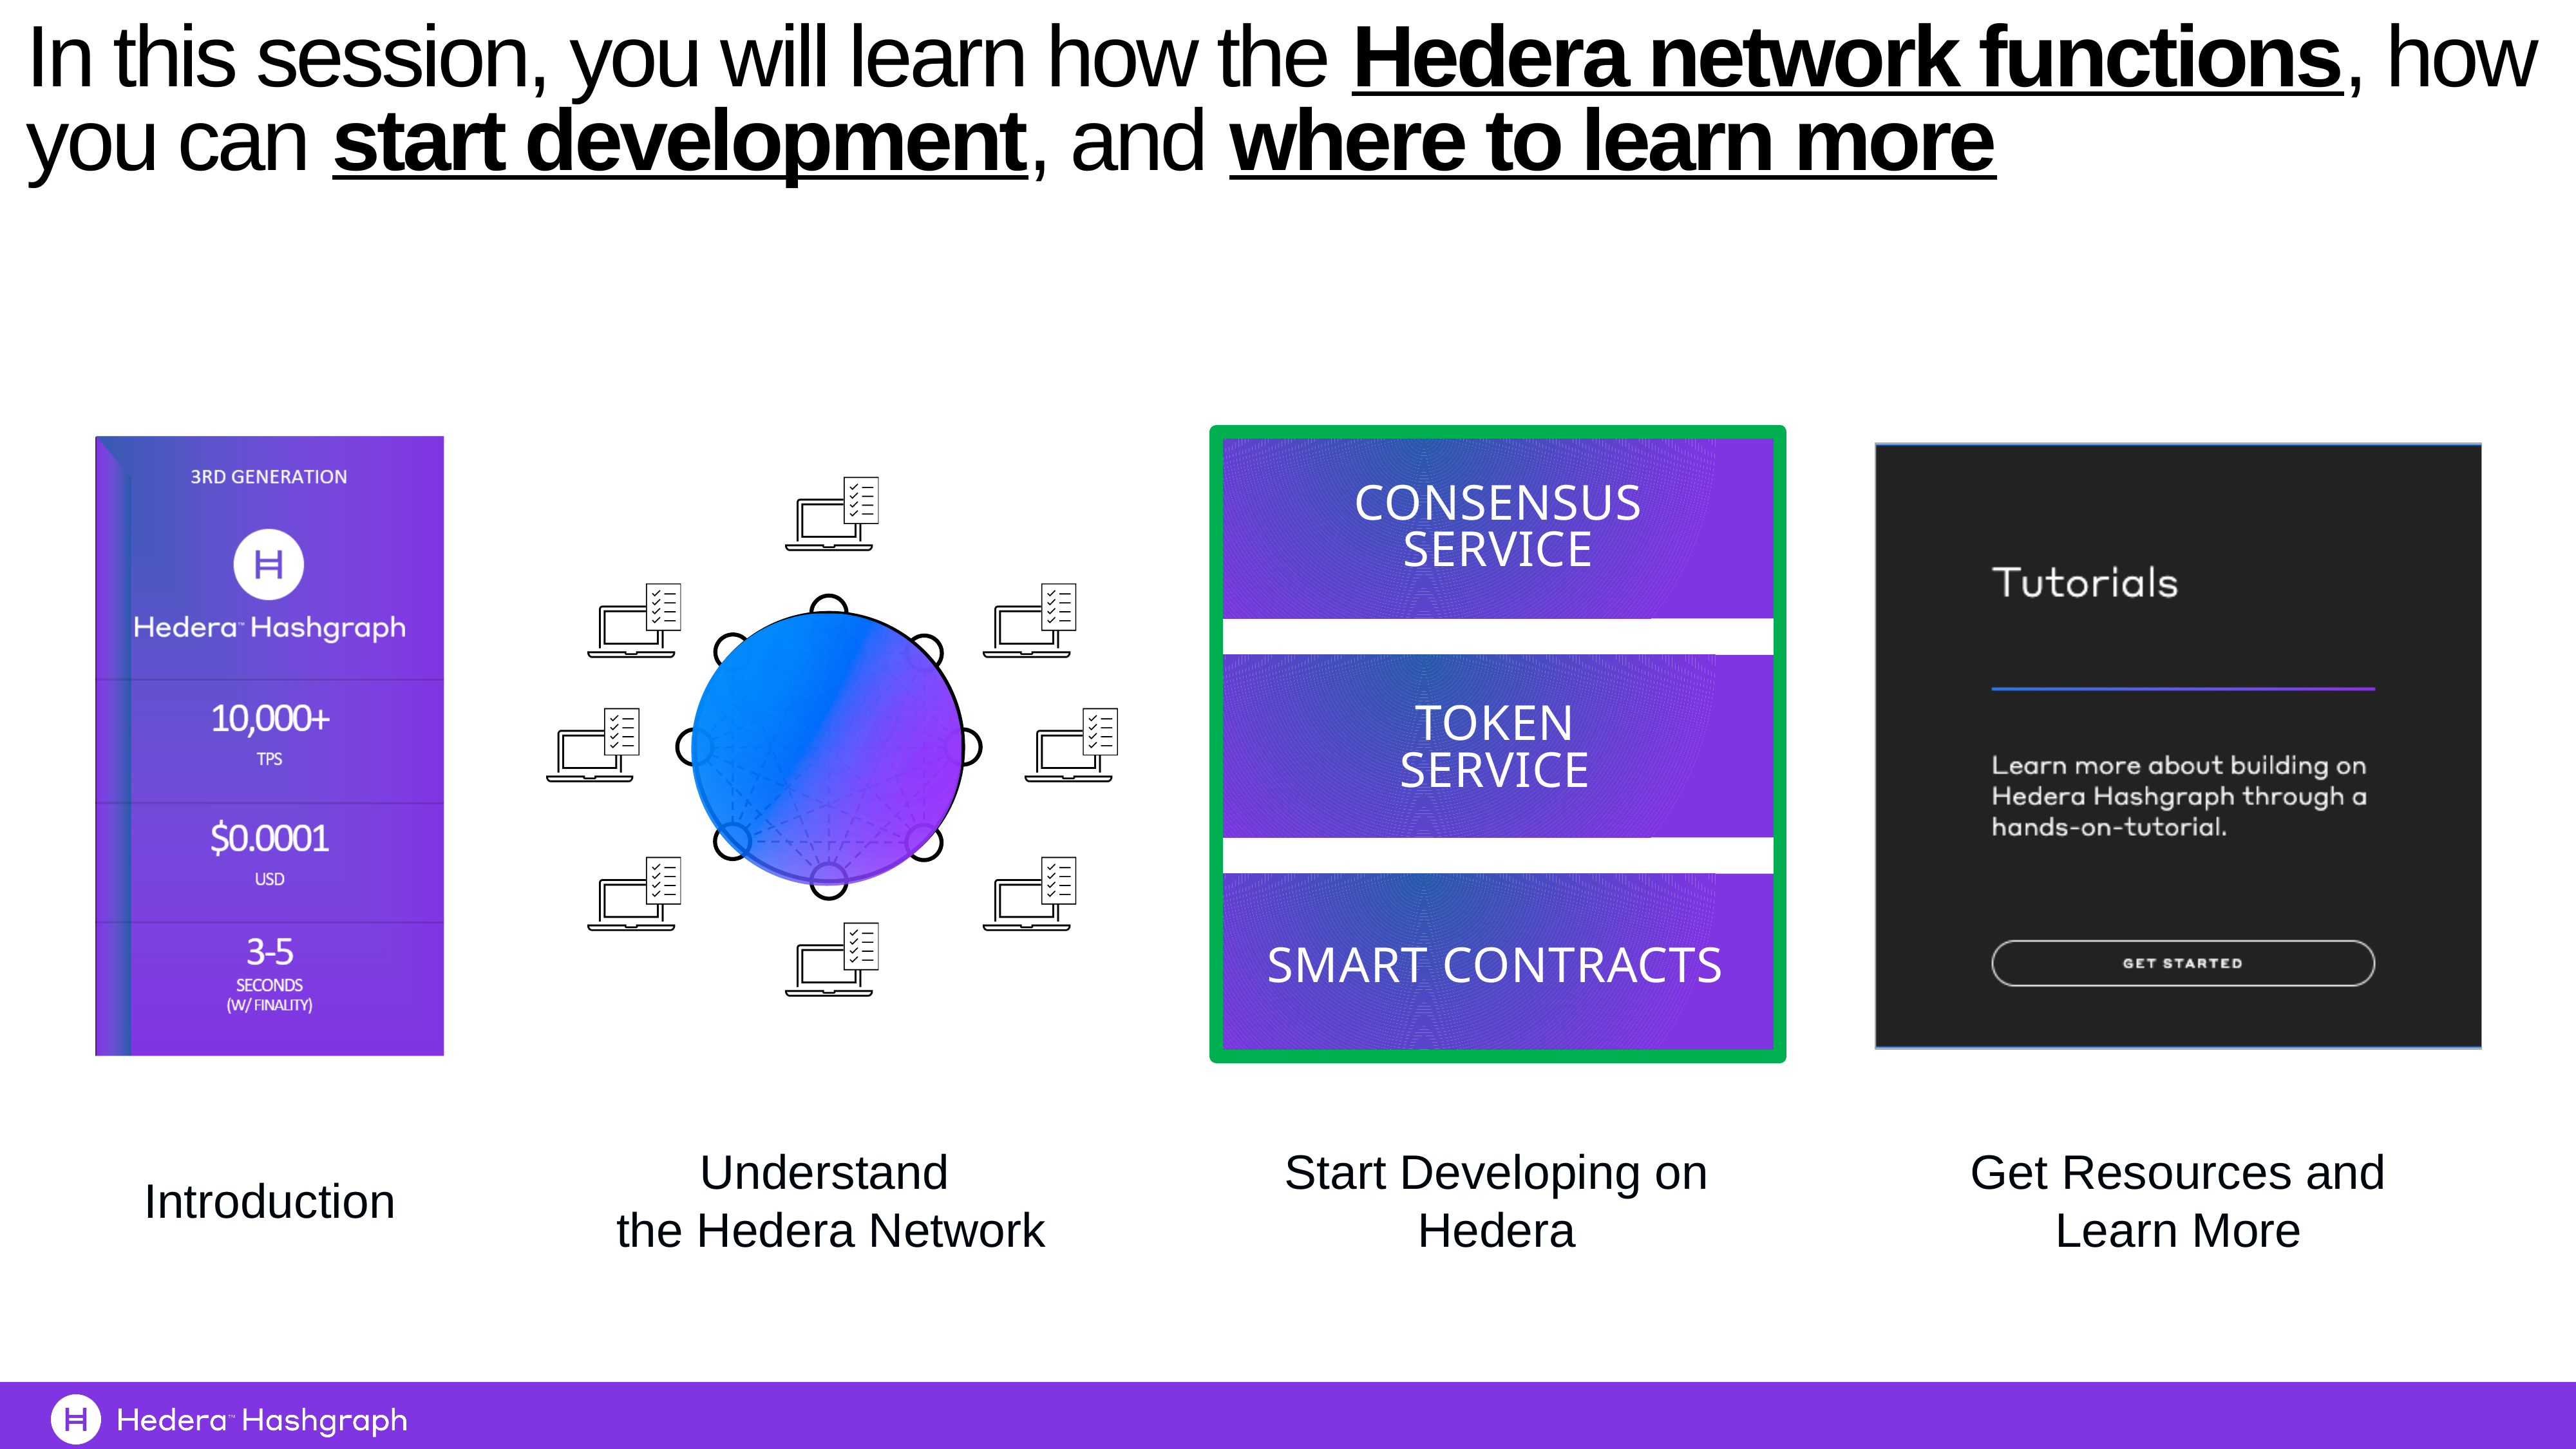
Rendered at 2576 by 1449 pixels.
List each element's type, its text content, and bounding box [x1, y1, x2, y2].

picture [51, 1394, 101, 1444]
text_box Understand the Hedera Network [571, 1133, 1092, 1265]
text_box Get Resources and Learn More [1937, 1133, 2420, 1265]
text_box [1217, 435, 1777, 1057]
picture [118, 1408, 406, 1437]
picture [1875, 443, 2482, 1049]
text_box [1216, 431, 1781, 1057]
picture [94, 435, 446, 1057]
text_box Introduction [10, 1162, 531, 1236]
title In this session, you will learn how the Hedera network functions, how you can start development, and where to learn more [20, 14, 2576, 266]
text_box Start Developing on Hedera [1275, 1133, 1718, 1265]
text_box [544, 477, 1119, 1016]
